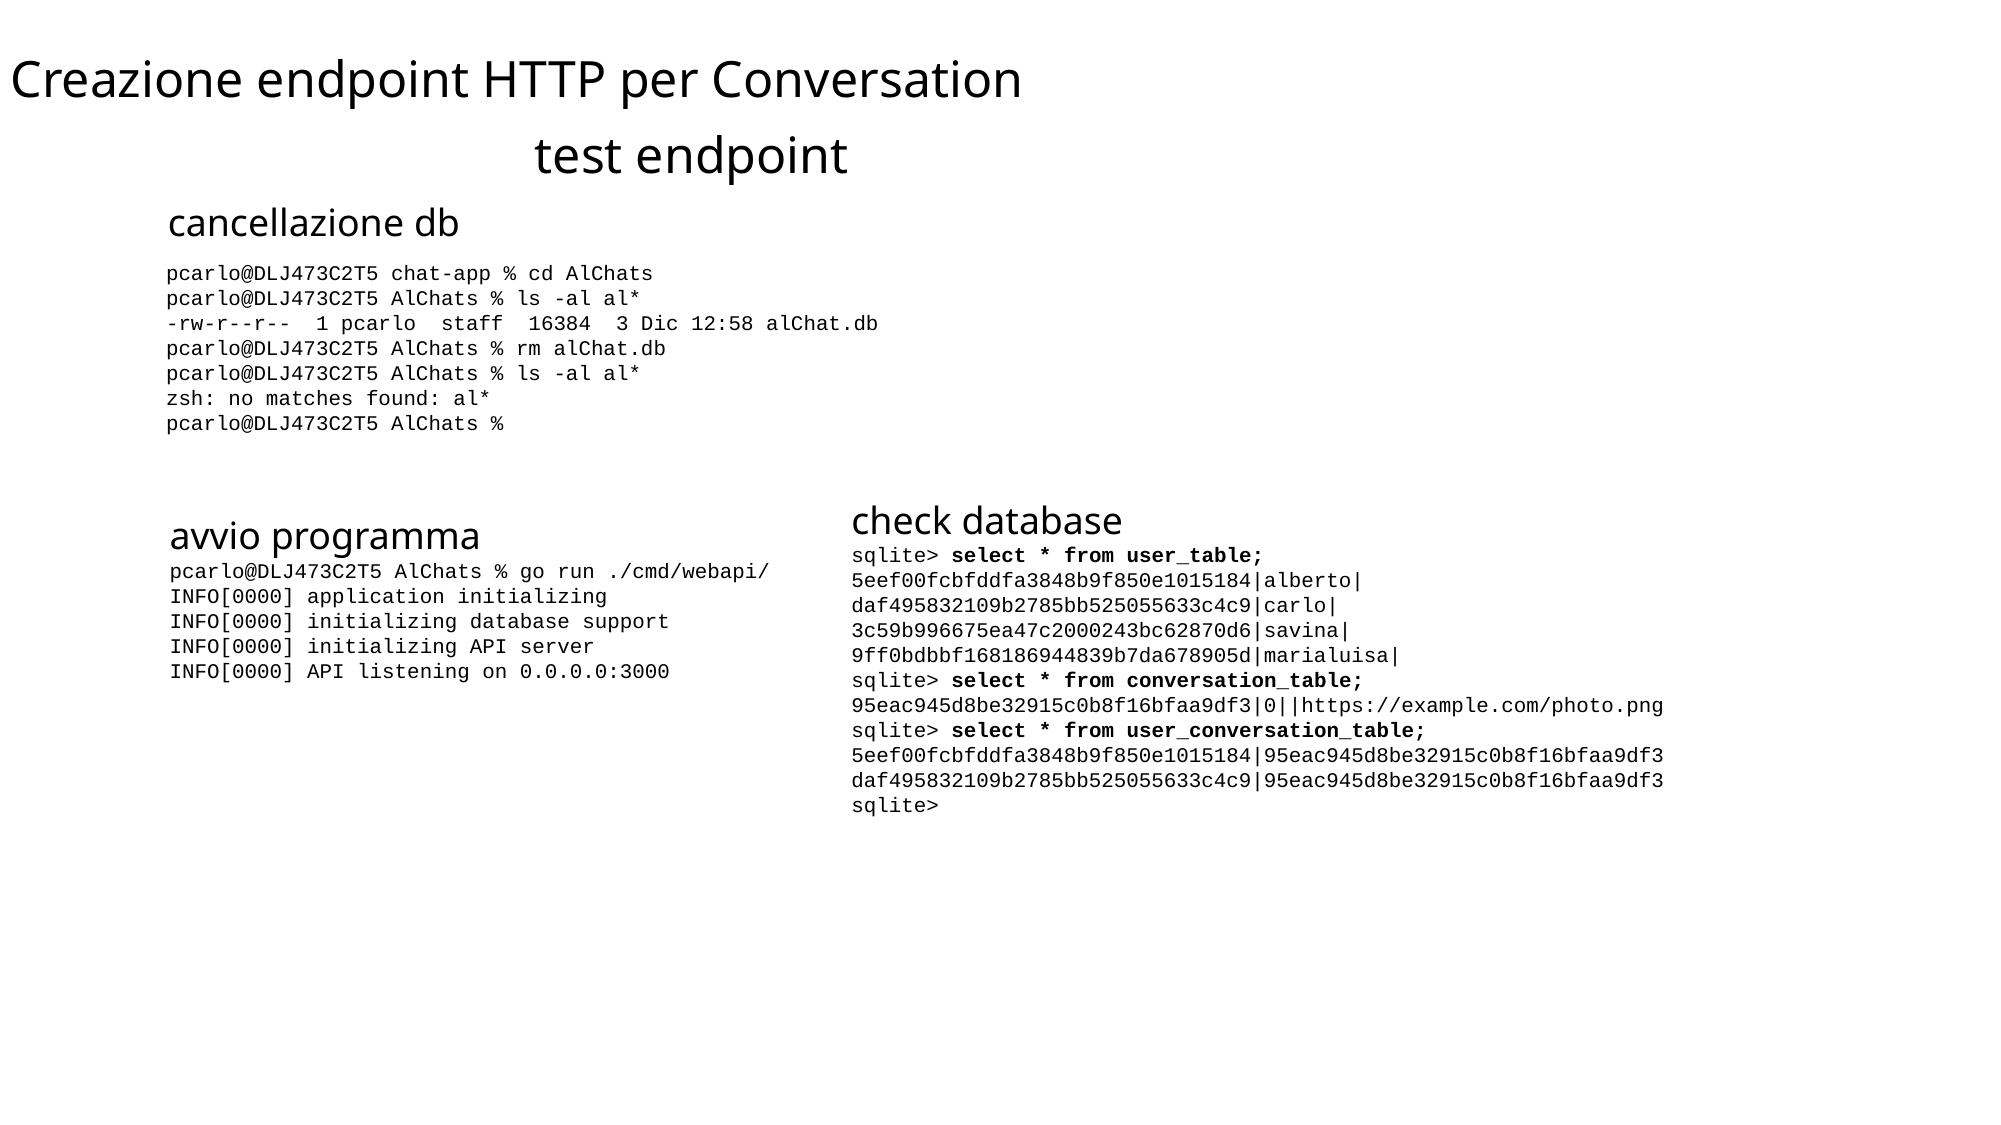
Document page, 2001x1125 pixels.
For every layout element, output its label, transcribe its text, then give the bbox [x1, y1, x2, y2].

text_box avvio programma pcarlo@DLJ473C2T5 AlChats % go run ./cmd/webapi/ INFO[0000] application initializing INFO[0000] initializing database support INFO[0000] initializing API server INFO[0000] API listening on 0.0.0.0:3000 [154, 505, 836, 690]
text_box Creazione endpoint HTTP per Conversation [0, 39, 1039, 115]
text_box pcarlo@DLJ473C2T5 chat-app % cd AlChats pcarlo@DLJ473C2T5 AlChats % ls -al al* -rw-r--r-- 1 pcarlo staff 16384 3 Dic 12:58 alChat.db pcarlo@DLJ473C2T5 AlChats % rm alChat.db pcarlo@DLJ473C2T5 AlChats % ls -al al* zsh: no matches found: al* pcarlo@DLJ473C2T5 AlChats % [151, 252, 1145, 443]
text_box cancellazione db [153, 192, 476, 252]
text_box check database sqlite> select * from user_table; 5eef00fcbfddfa3848b9f850e1015184|alberto| daf495832109b2785bb525055633c4c9|carlo| 3c59b996675ea47c2000243bc62870d6|savina| 9ff0bdbbf168186944839b7da678905d|marialuisa| sqlite> select * from conversation_table; 95eac945d8be32915c0b8f16bfaa9df3|0||https://example.com/photo.png sqlite> select * from user_conversation_table; 5eef00fcbfddfa3848b9f850e1015184|95eac945d8be32915c0b8f16bfaa9df3 daf495832109b2785bb525055633c4c9|95eac945d8be32915c0b8f16bfaa9df3 sqlite> [836, 489, 1679, 824]
text_box test endpoint [520, 116, 864, 191]
